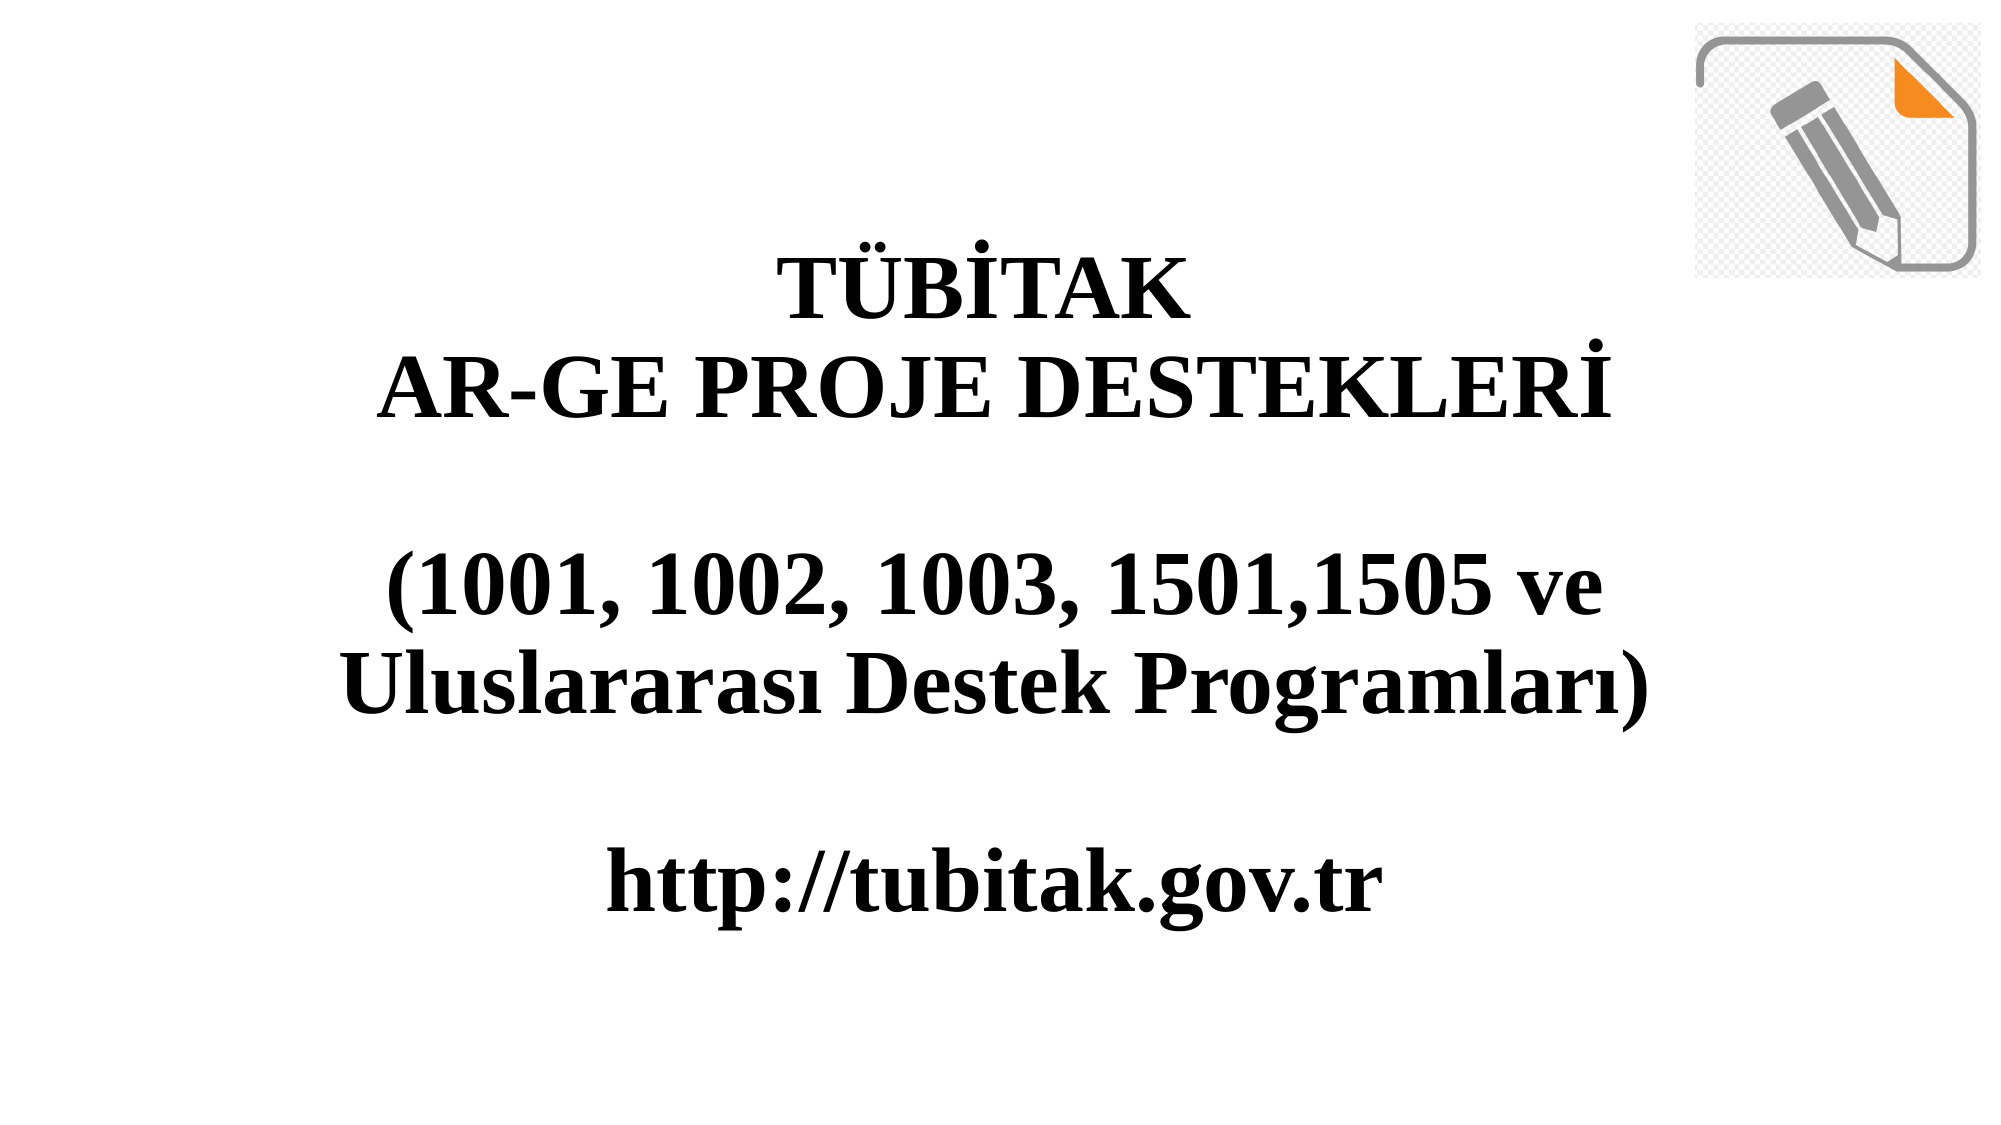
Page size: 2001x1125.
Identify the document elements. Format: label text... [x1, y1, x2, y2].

picture [1694, 23, 1981, 278]
title TÜBİTAK AR-GE PROJE DESTEKLERİ (1001, 1002, 1003, 1501,1505 ve Uluslararası Destek Programları) http://tubitak.gov.tr [245, 149, 1746, 939]
